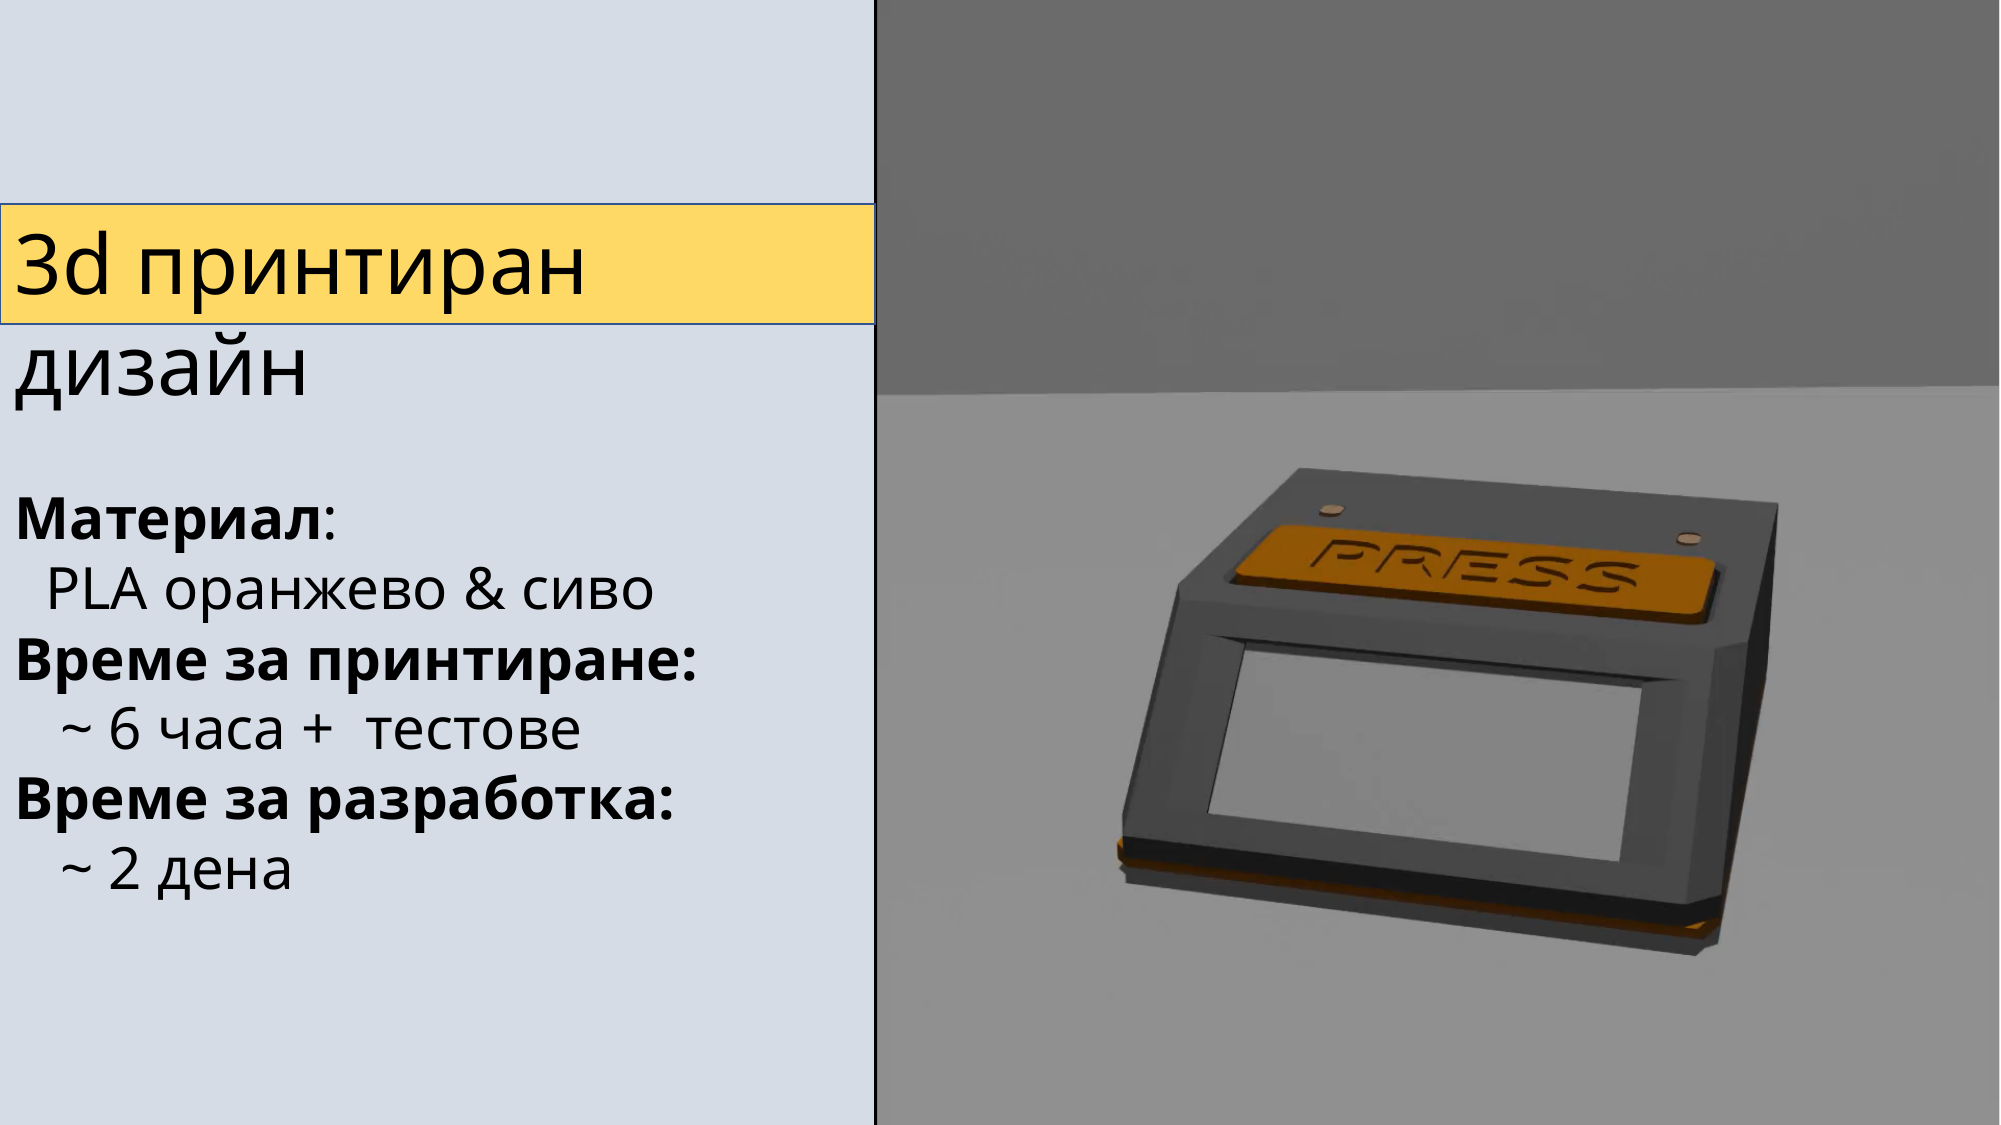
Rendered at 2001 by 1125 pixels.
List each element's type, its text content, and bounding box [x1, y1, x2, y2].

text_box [874, 0, 2000, 1125]
text_box 3d принтиран дизайн Материал: PLA оранжево & сиво Време за принтиране: ~ 6 часа + тестове Време за разработка: ~ 2 дена [0, 204, 874, 909]
